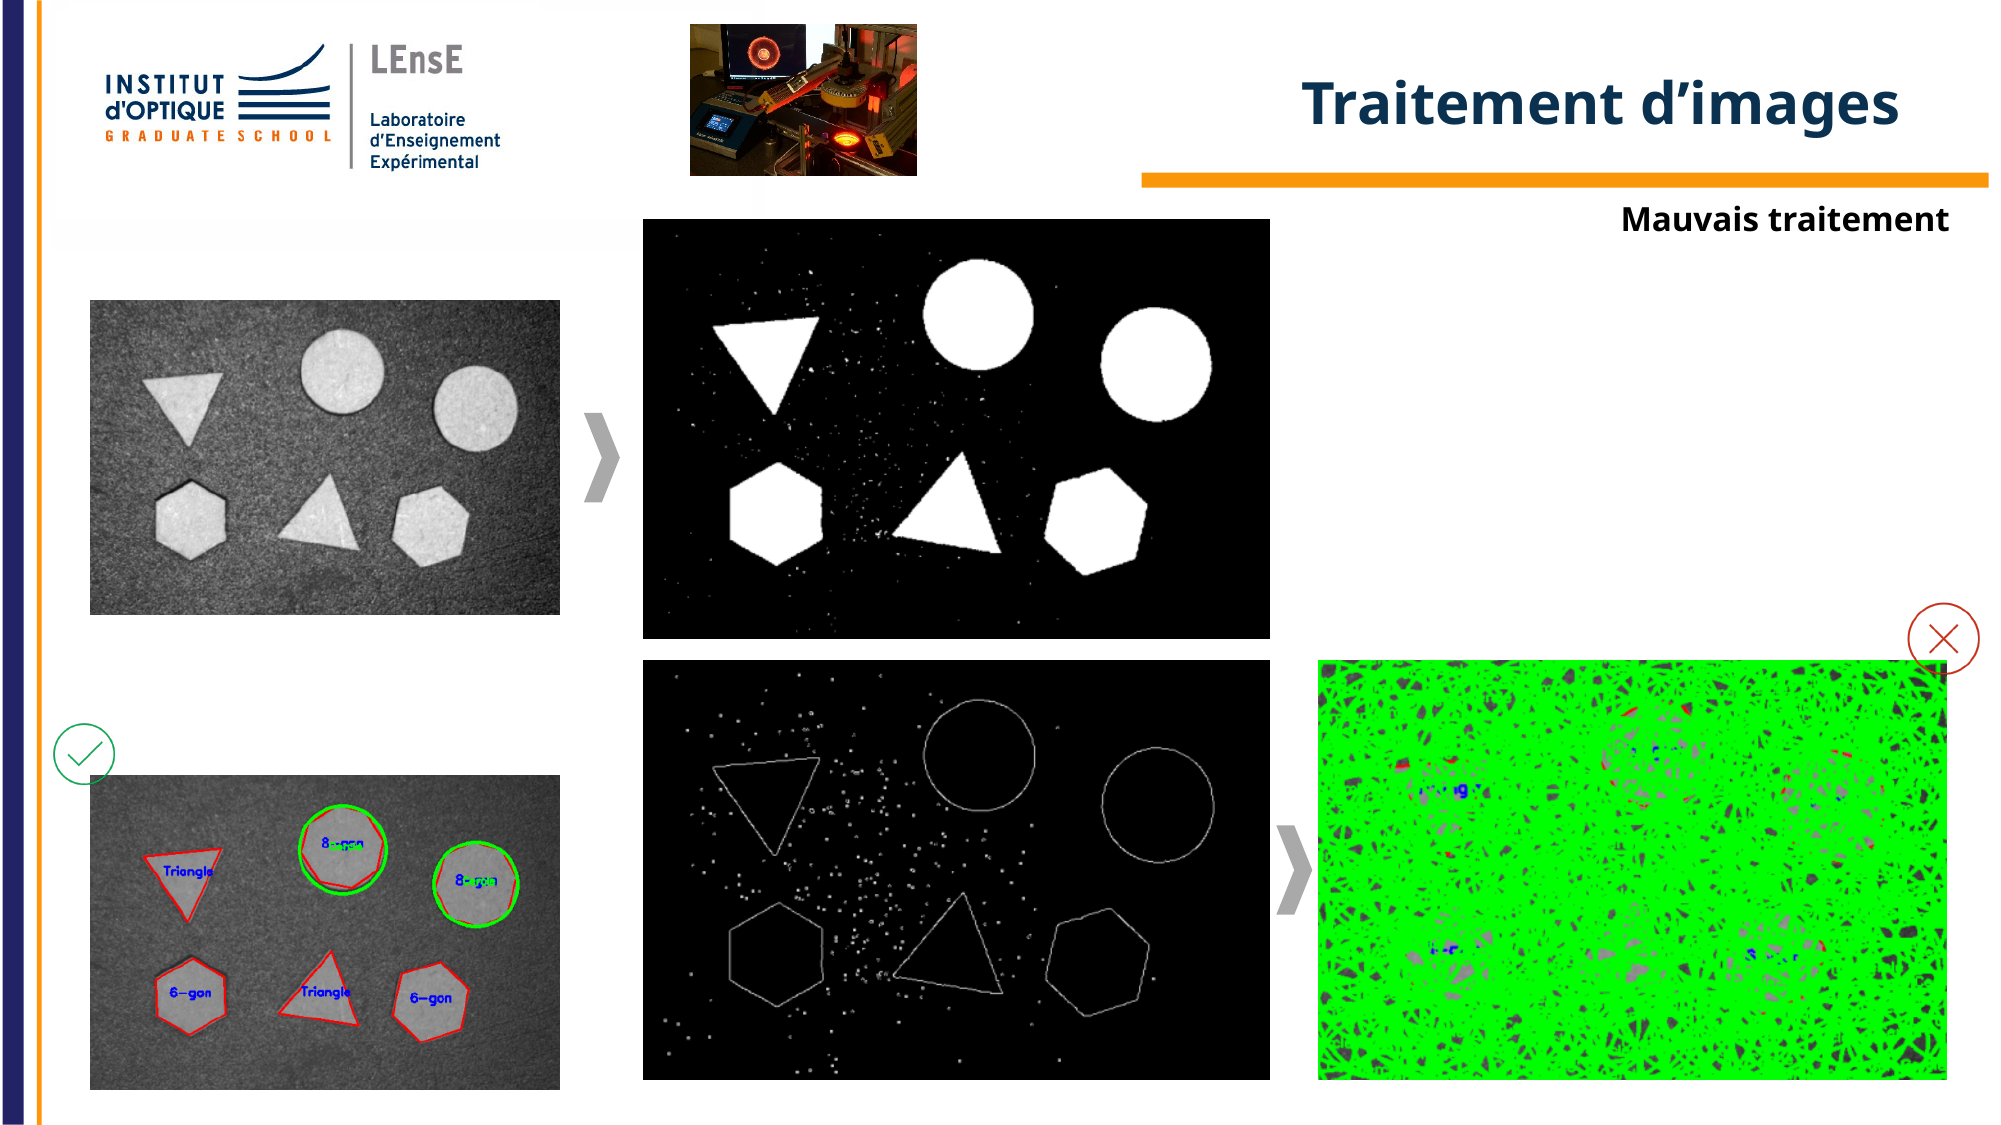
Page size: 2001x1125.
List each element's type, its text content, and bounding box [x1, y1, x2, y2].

text_box Mauvais traitement [1448, 191, 1966, 246]
picture [51, 0, 1270, 639]
title Traitement d’images [922, 45, 1916, 158]
picture [90, 300, 561, 616]
text_box [583, 412, 620, 503]
picture [1318, 592, 1990, 1081]
text_box [55, 11, 752, 220]
text_box [1276, 825, 1313, 915]
text_box [1141, 172, 1989, 188]
picture [45, 715, 561, 1090]
picture [643, 659, 1270, 1081]
